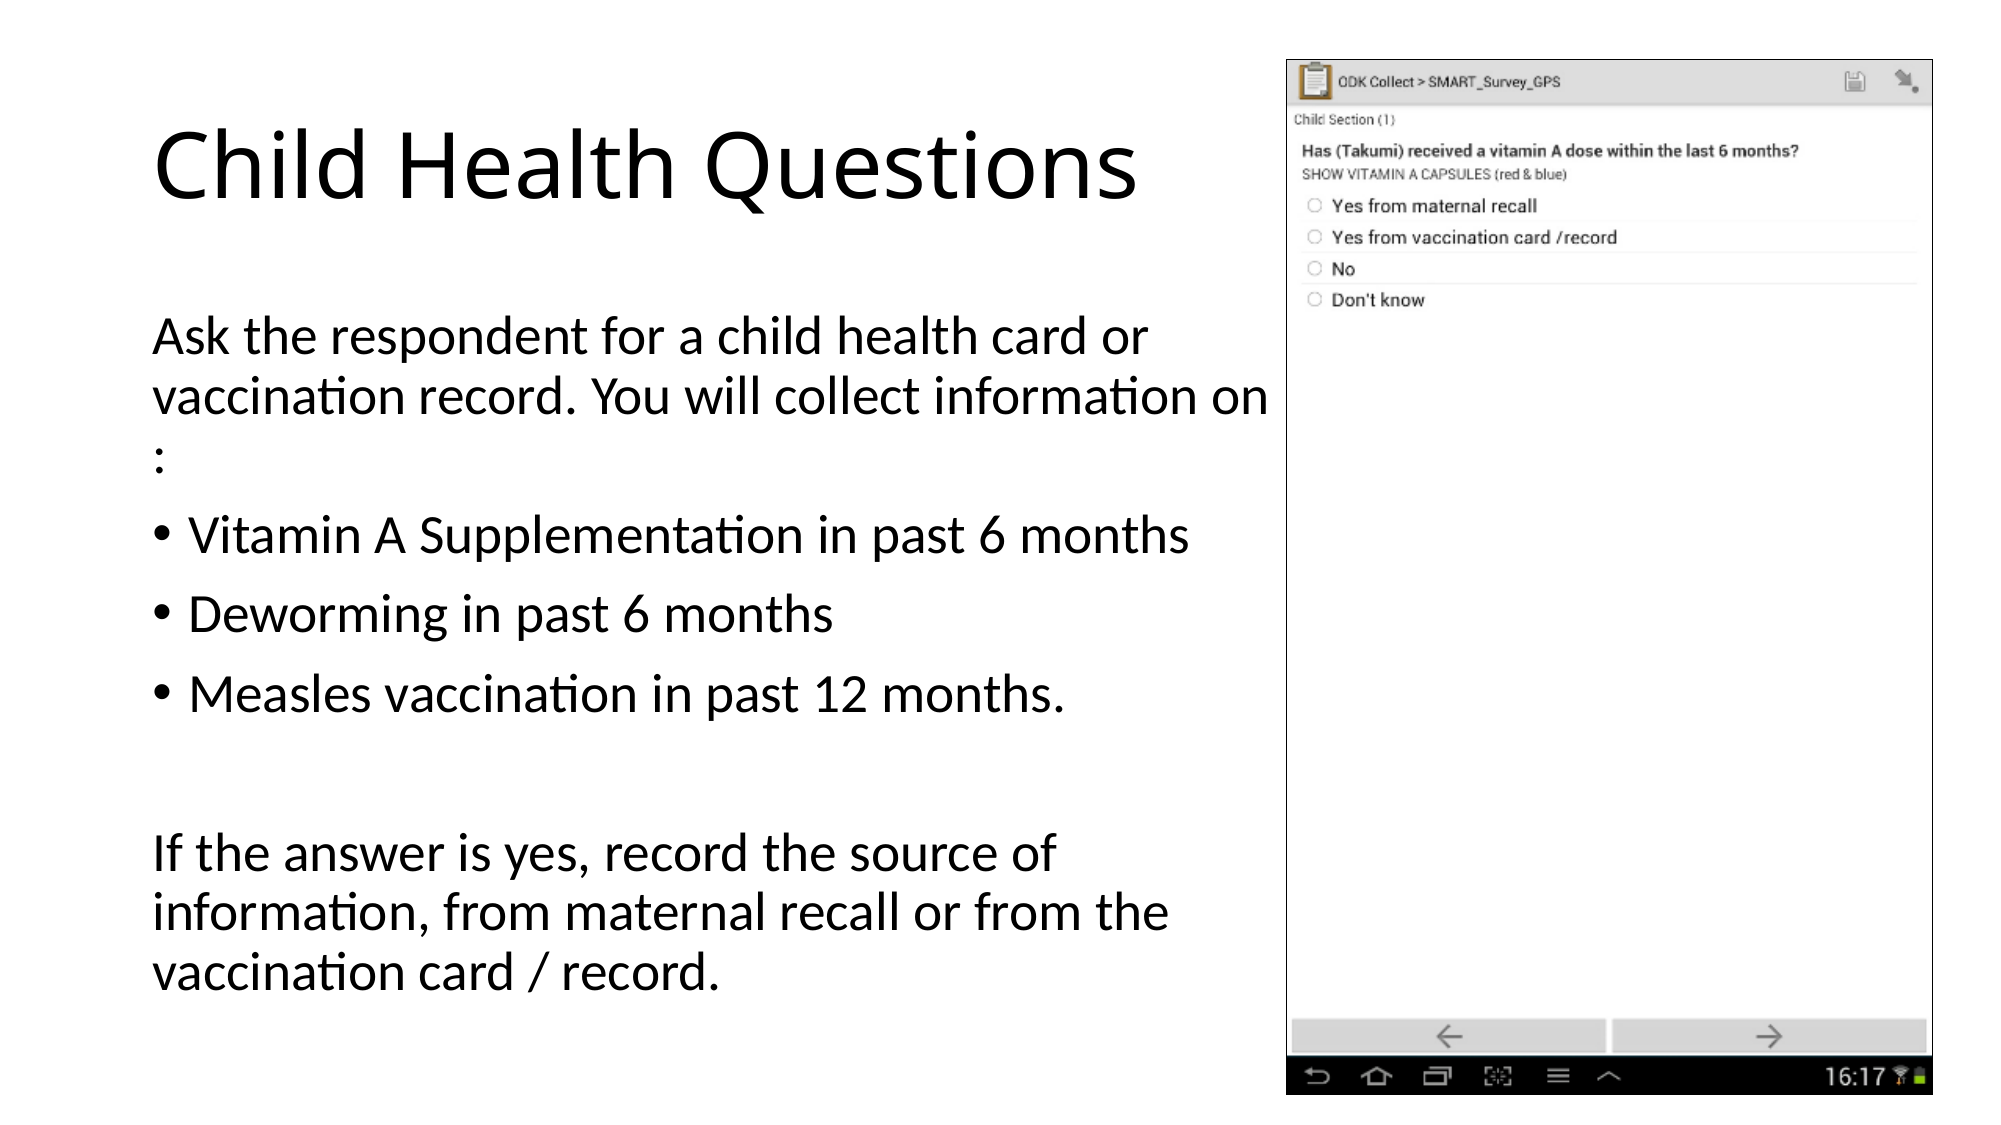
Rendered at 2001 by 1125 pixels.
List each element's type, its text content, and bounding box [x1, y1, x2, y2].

title Child Health Questions [137, 59, 1286, 278]
list Ask the respondent for a child health card or vaccination record. You will collect information on : Vitamin A Supplementation in past 6 months Deworming in past 6 months Measles vaccination in past 12 months. If the answer is yes, record the source of information, from maternal recall or from the vaccination card / record. [137, 299, 1286, 1014]
picture [1286, 59, 1934, 1095]
